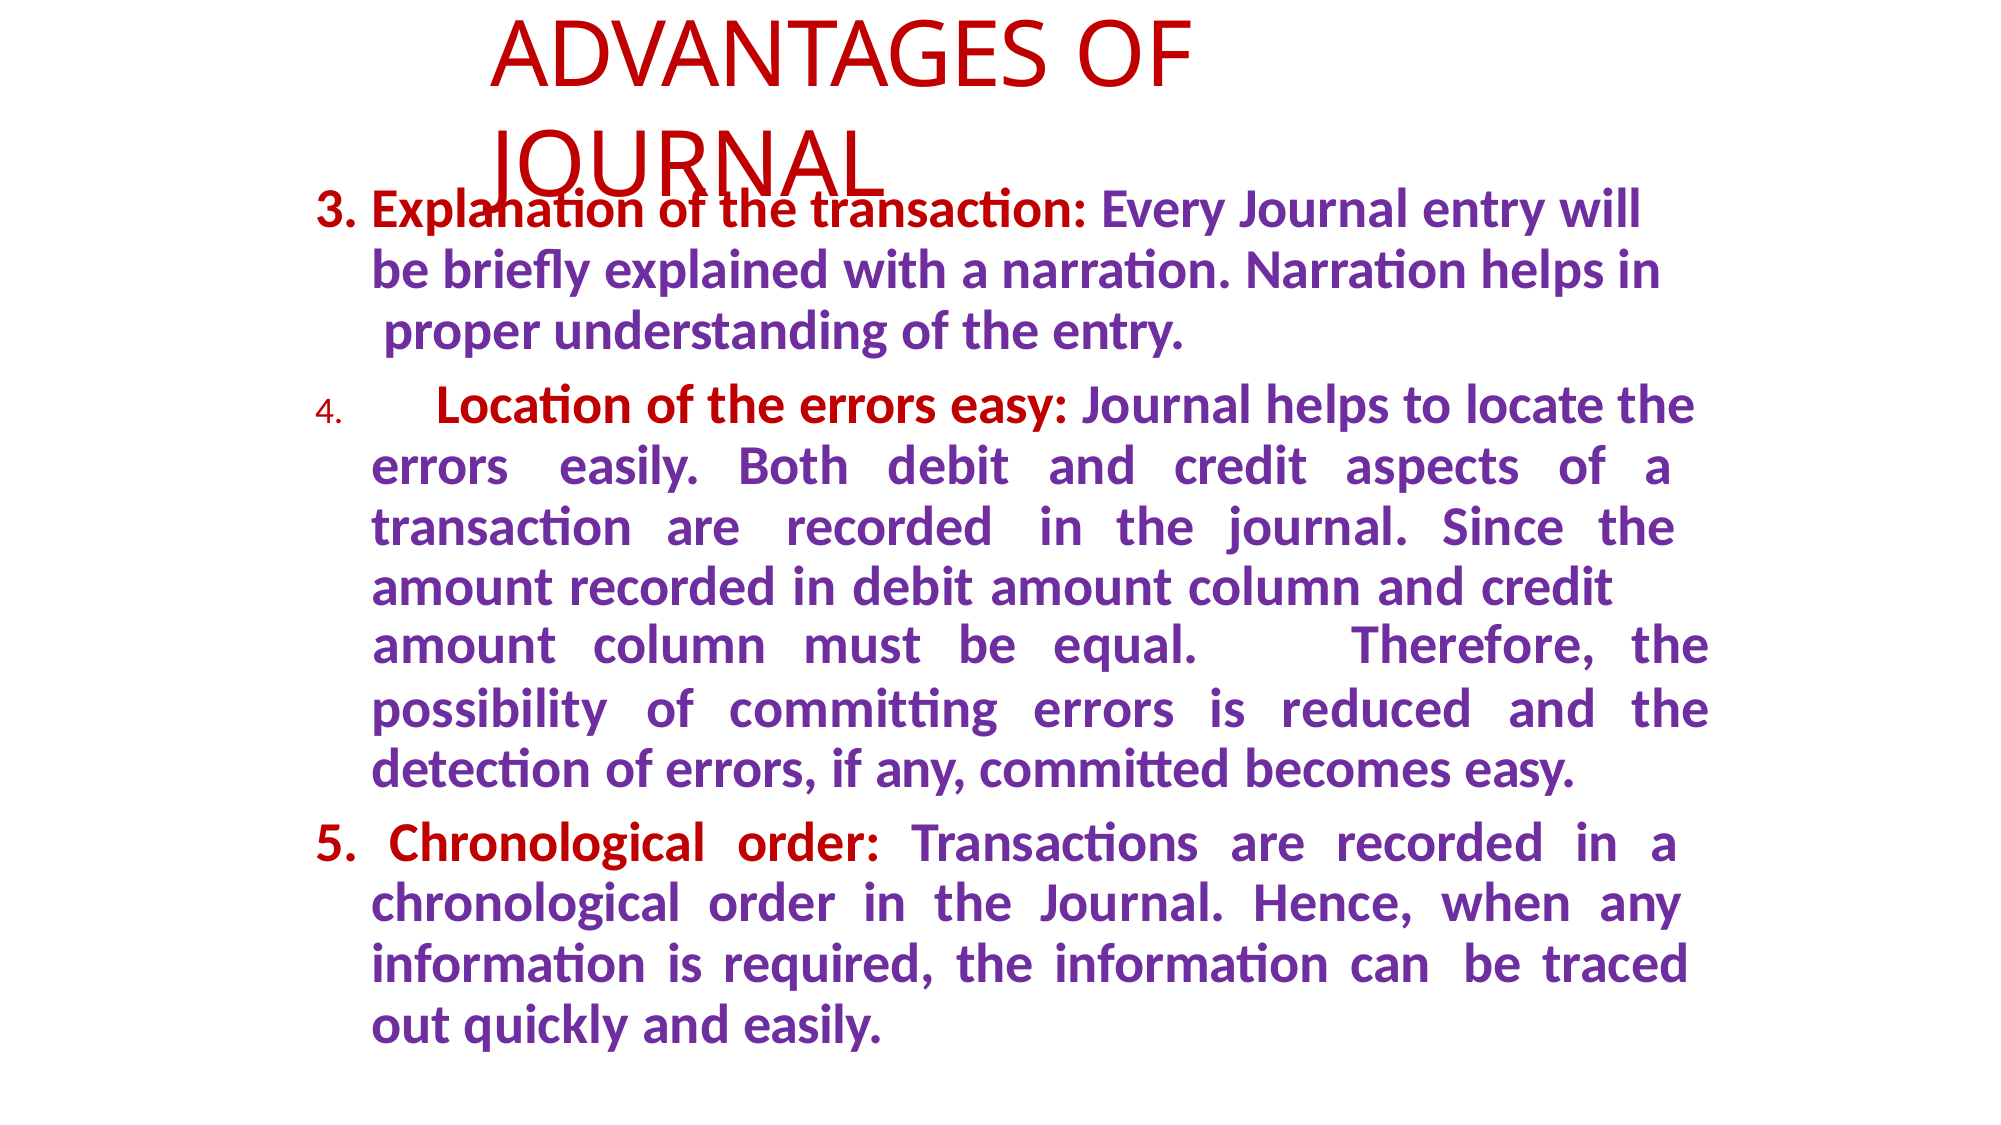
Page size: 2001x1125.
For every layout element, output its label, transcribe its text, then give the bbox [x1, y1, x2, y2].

text_box amount column must be equal. Therefore, the the [369, 608, 1711, 722]
text_box detection of errors, if any, committed becomes easy. 5. Chronological order: Transactions are recorded in a chronological order in the Journal. Hence, when any information is required, the information can be traced out quickly and easily. [312, 722, 1711, 1056]
title ADVANTAGES OF JOURNAL [488, 0, 1513, 170]
text_box Explanation of the transaction: Every Journal entry will be briefly explained with a narration. Narration helps in proper understanding of the entry. Location of the errors easy: Journal helps to locate the errors easily. Both debit and credit aspects of a transaction are recorded in the journal. Since the amount recorded in debit amount column and credit [312, 170, 1711, 618]
